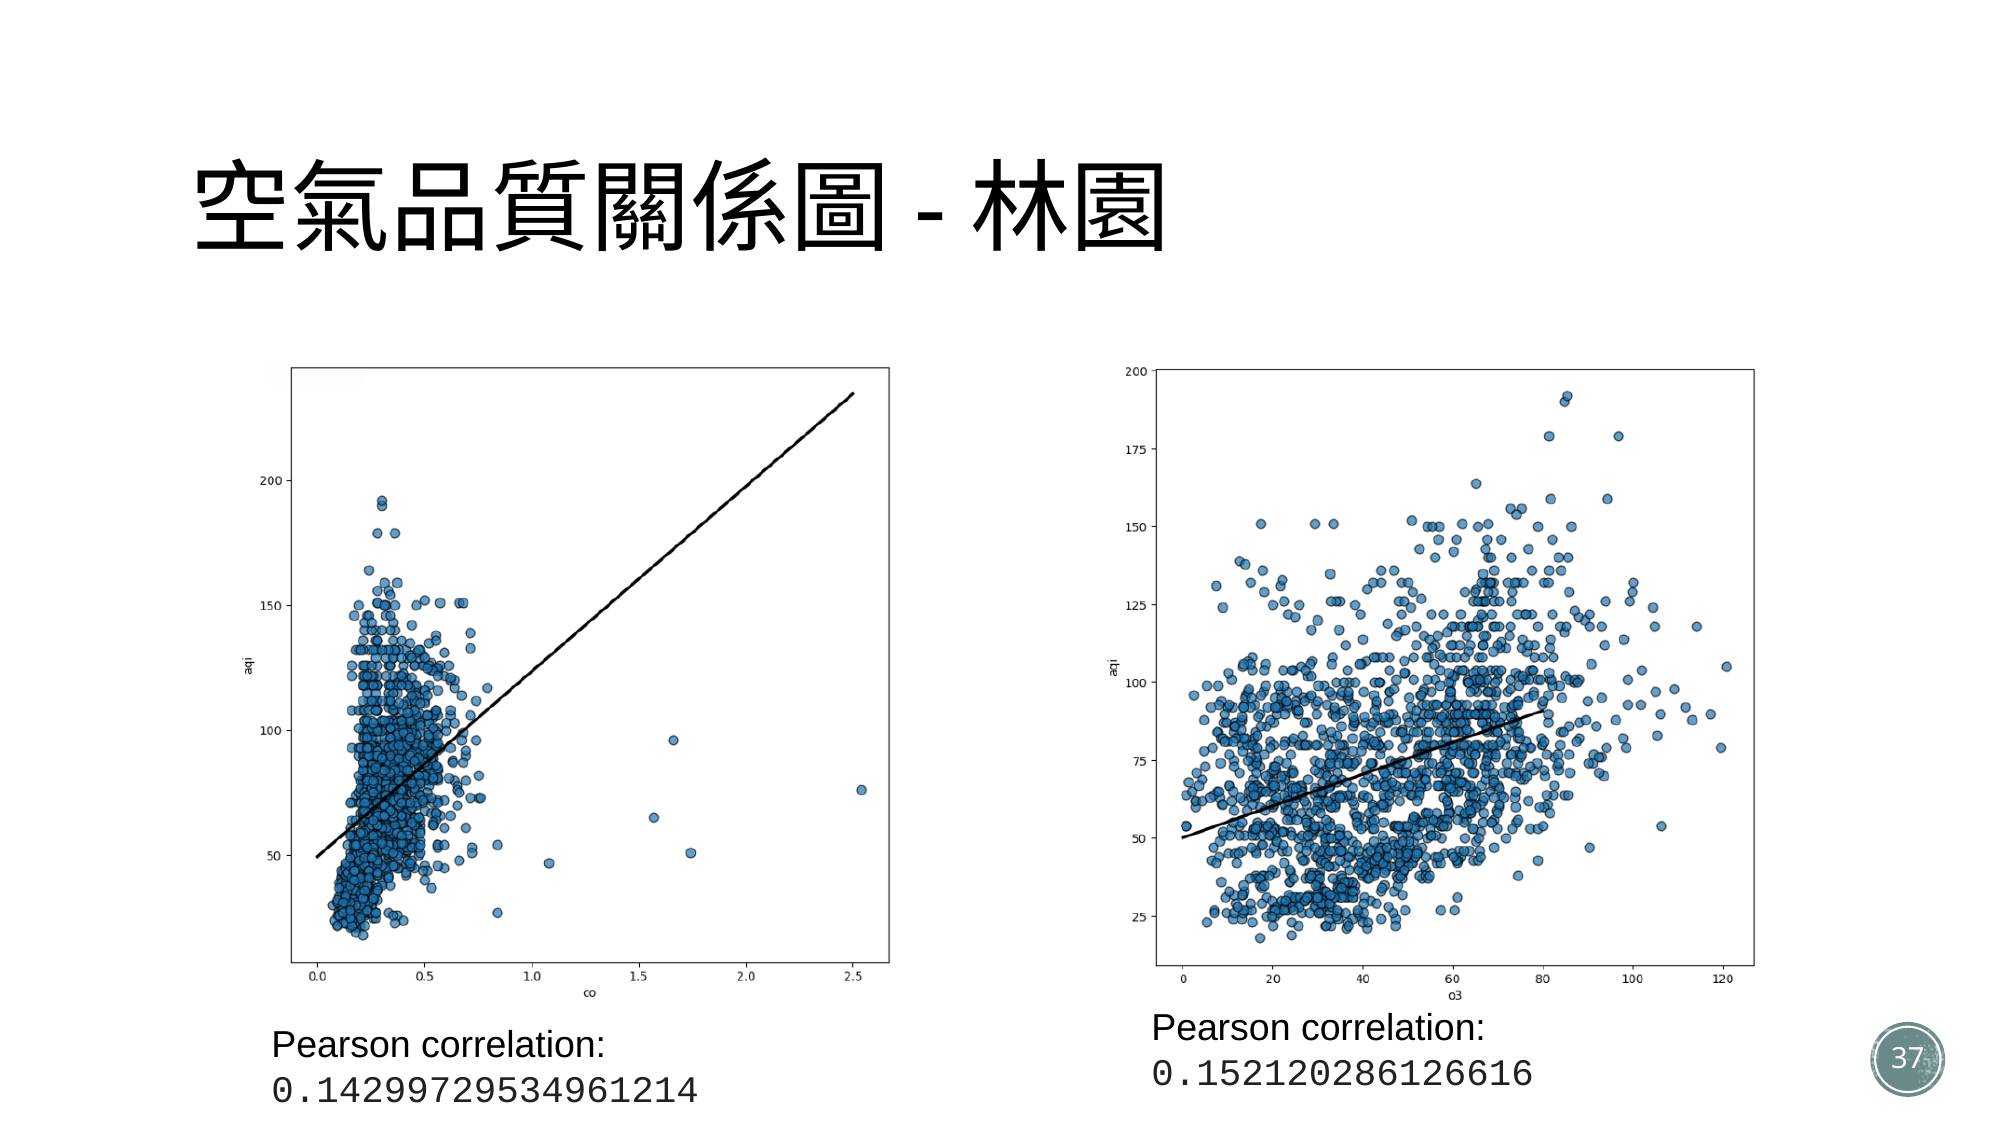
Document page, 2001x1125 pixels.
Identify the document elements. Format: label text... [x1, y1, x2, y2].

picture [228, 359, 903, 1013]
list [1098, 363, 1772, 1012]
text_box Pearson correlation: 0.152120286126616 [1136, 1013, 1772, 1101]
text_box Pearson correlation: 0.14299729534961214 [256, 1013, 871, 1118]
title 空氣品質關係圖-林園 [175, 79, 1826, 344]
slide_number 37 [1855, 1028, 1961, 1089]
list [232, 363, 901, 1011]
